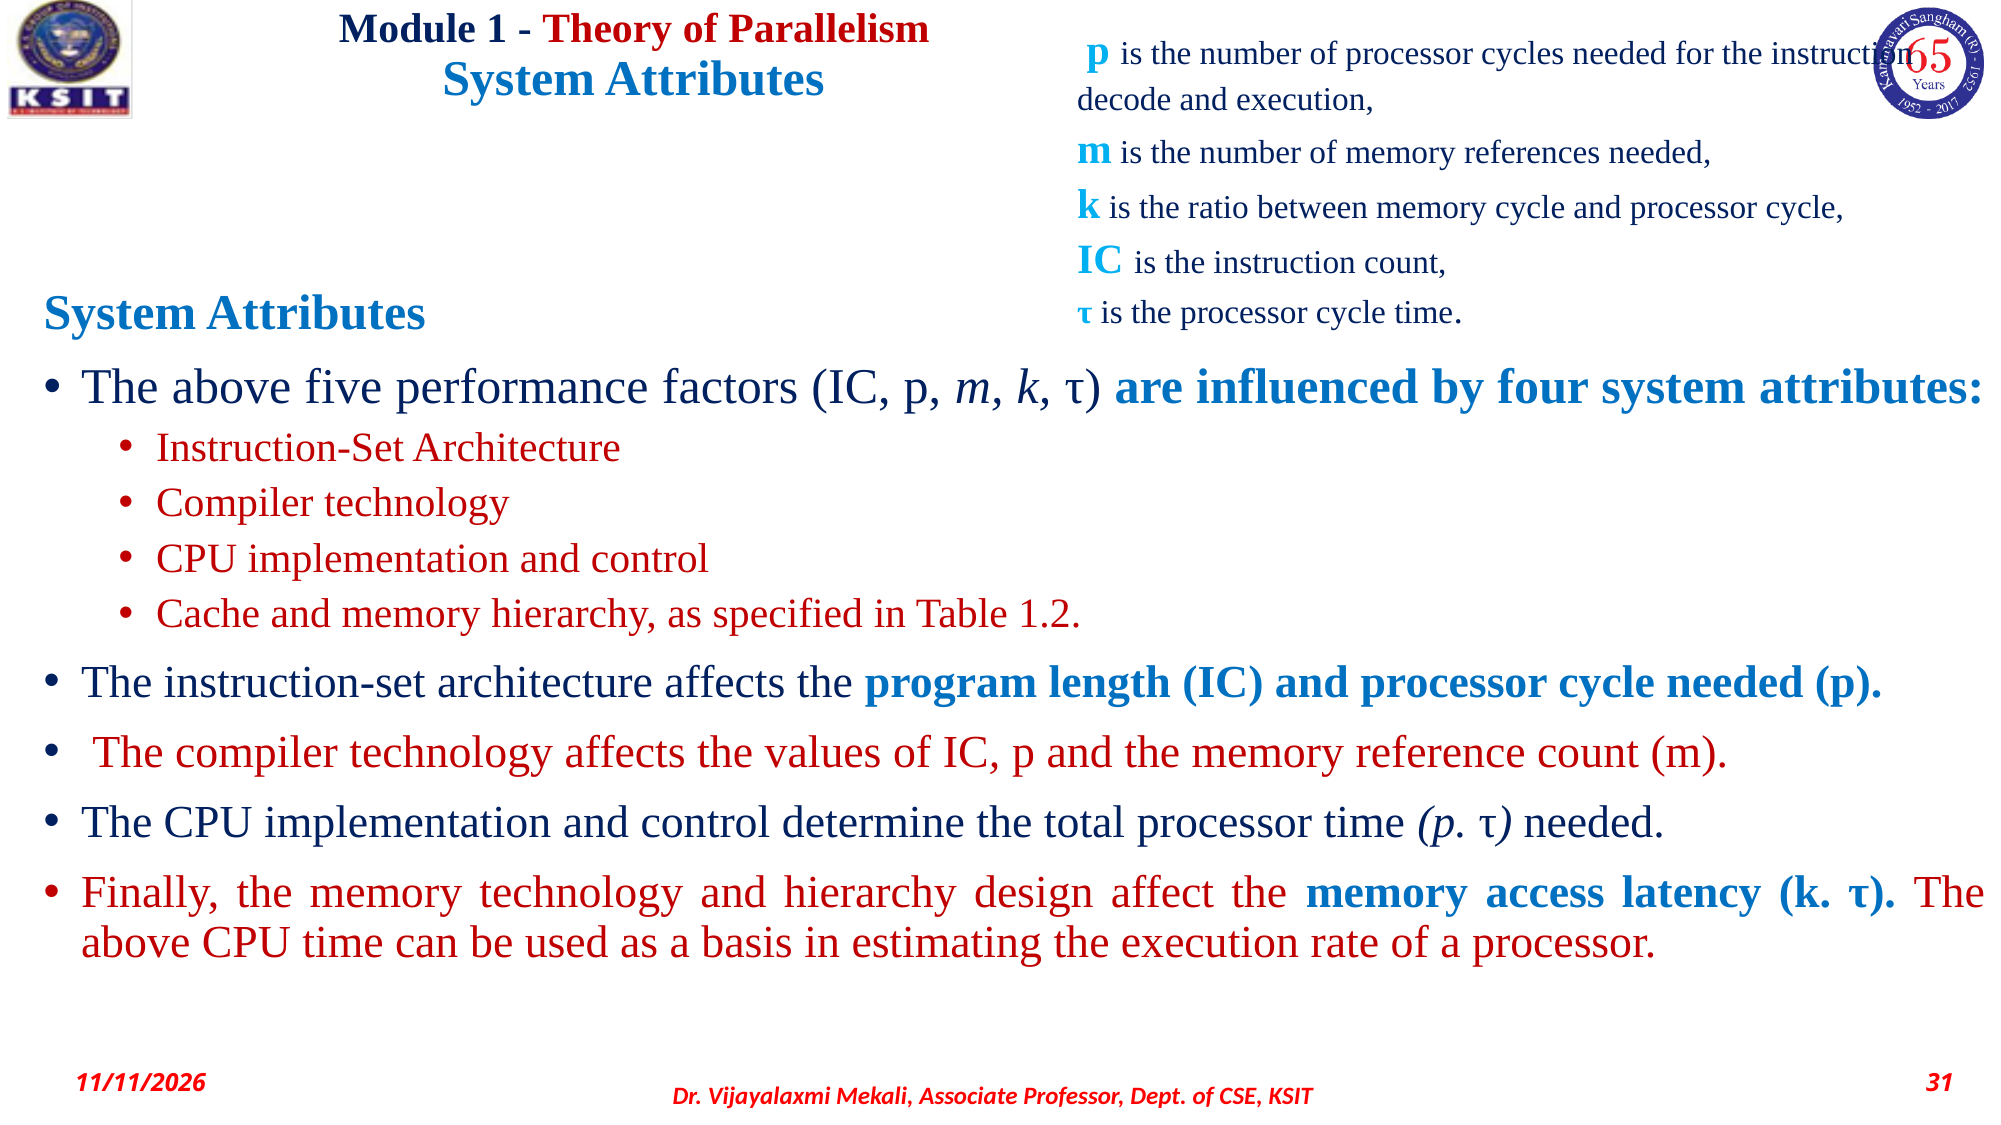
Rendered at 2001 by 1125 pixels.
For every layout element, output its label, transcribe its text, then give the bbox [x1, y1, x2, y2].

picture [7, 0, 135, 121]
title Module 1 - Theory of Parallelism System Attributes [135, 10, 1062, 109]
list System Attributes The above five performance factors (IC, p, m, k, τ) are influenced by four system attributes: Instruction-Set Architecture Compiler technology CPU implementation and control Cache and memory hierarchy, as specified in Table 1.2. The instruction-set architecture affects the program length (IC) and processor cycle needed (p). The compiler technology affects the values of IC, p and the memory reference count (m). The CPU implementation and control determine the total processor time (p. τ) needed. Finally, the memory technology and hierarchy design affect the memory access latency (k. τ). The above CPU time can be used as a basis in estimating the execution rate of a processor. [28, 278, 2000, 1125]
text_box p is the number of processor cycles needed for the instruction decode and execution, m is the number of memory references needed, k is the ratio between memory cycle and processor cycle, IC is the instruction count, τ is the processor cycle time. [1062, 10, 1986, 384]
picture [1871, 5, 1986, 121]
